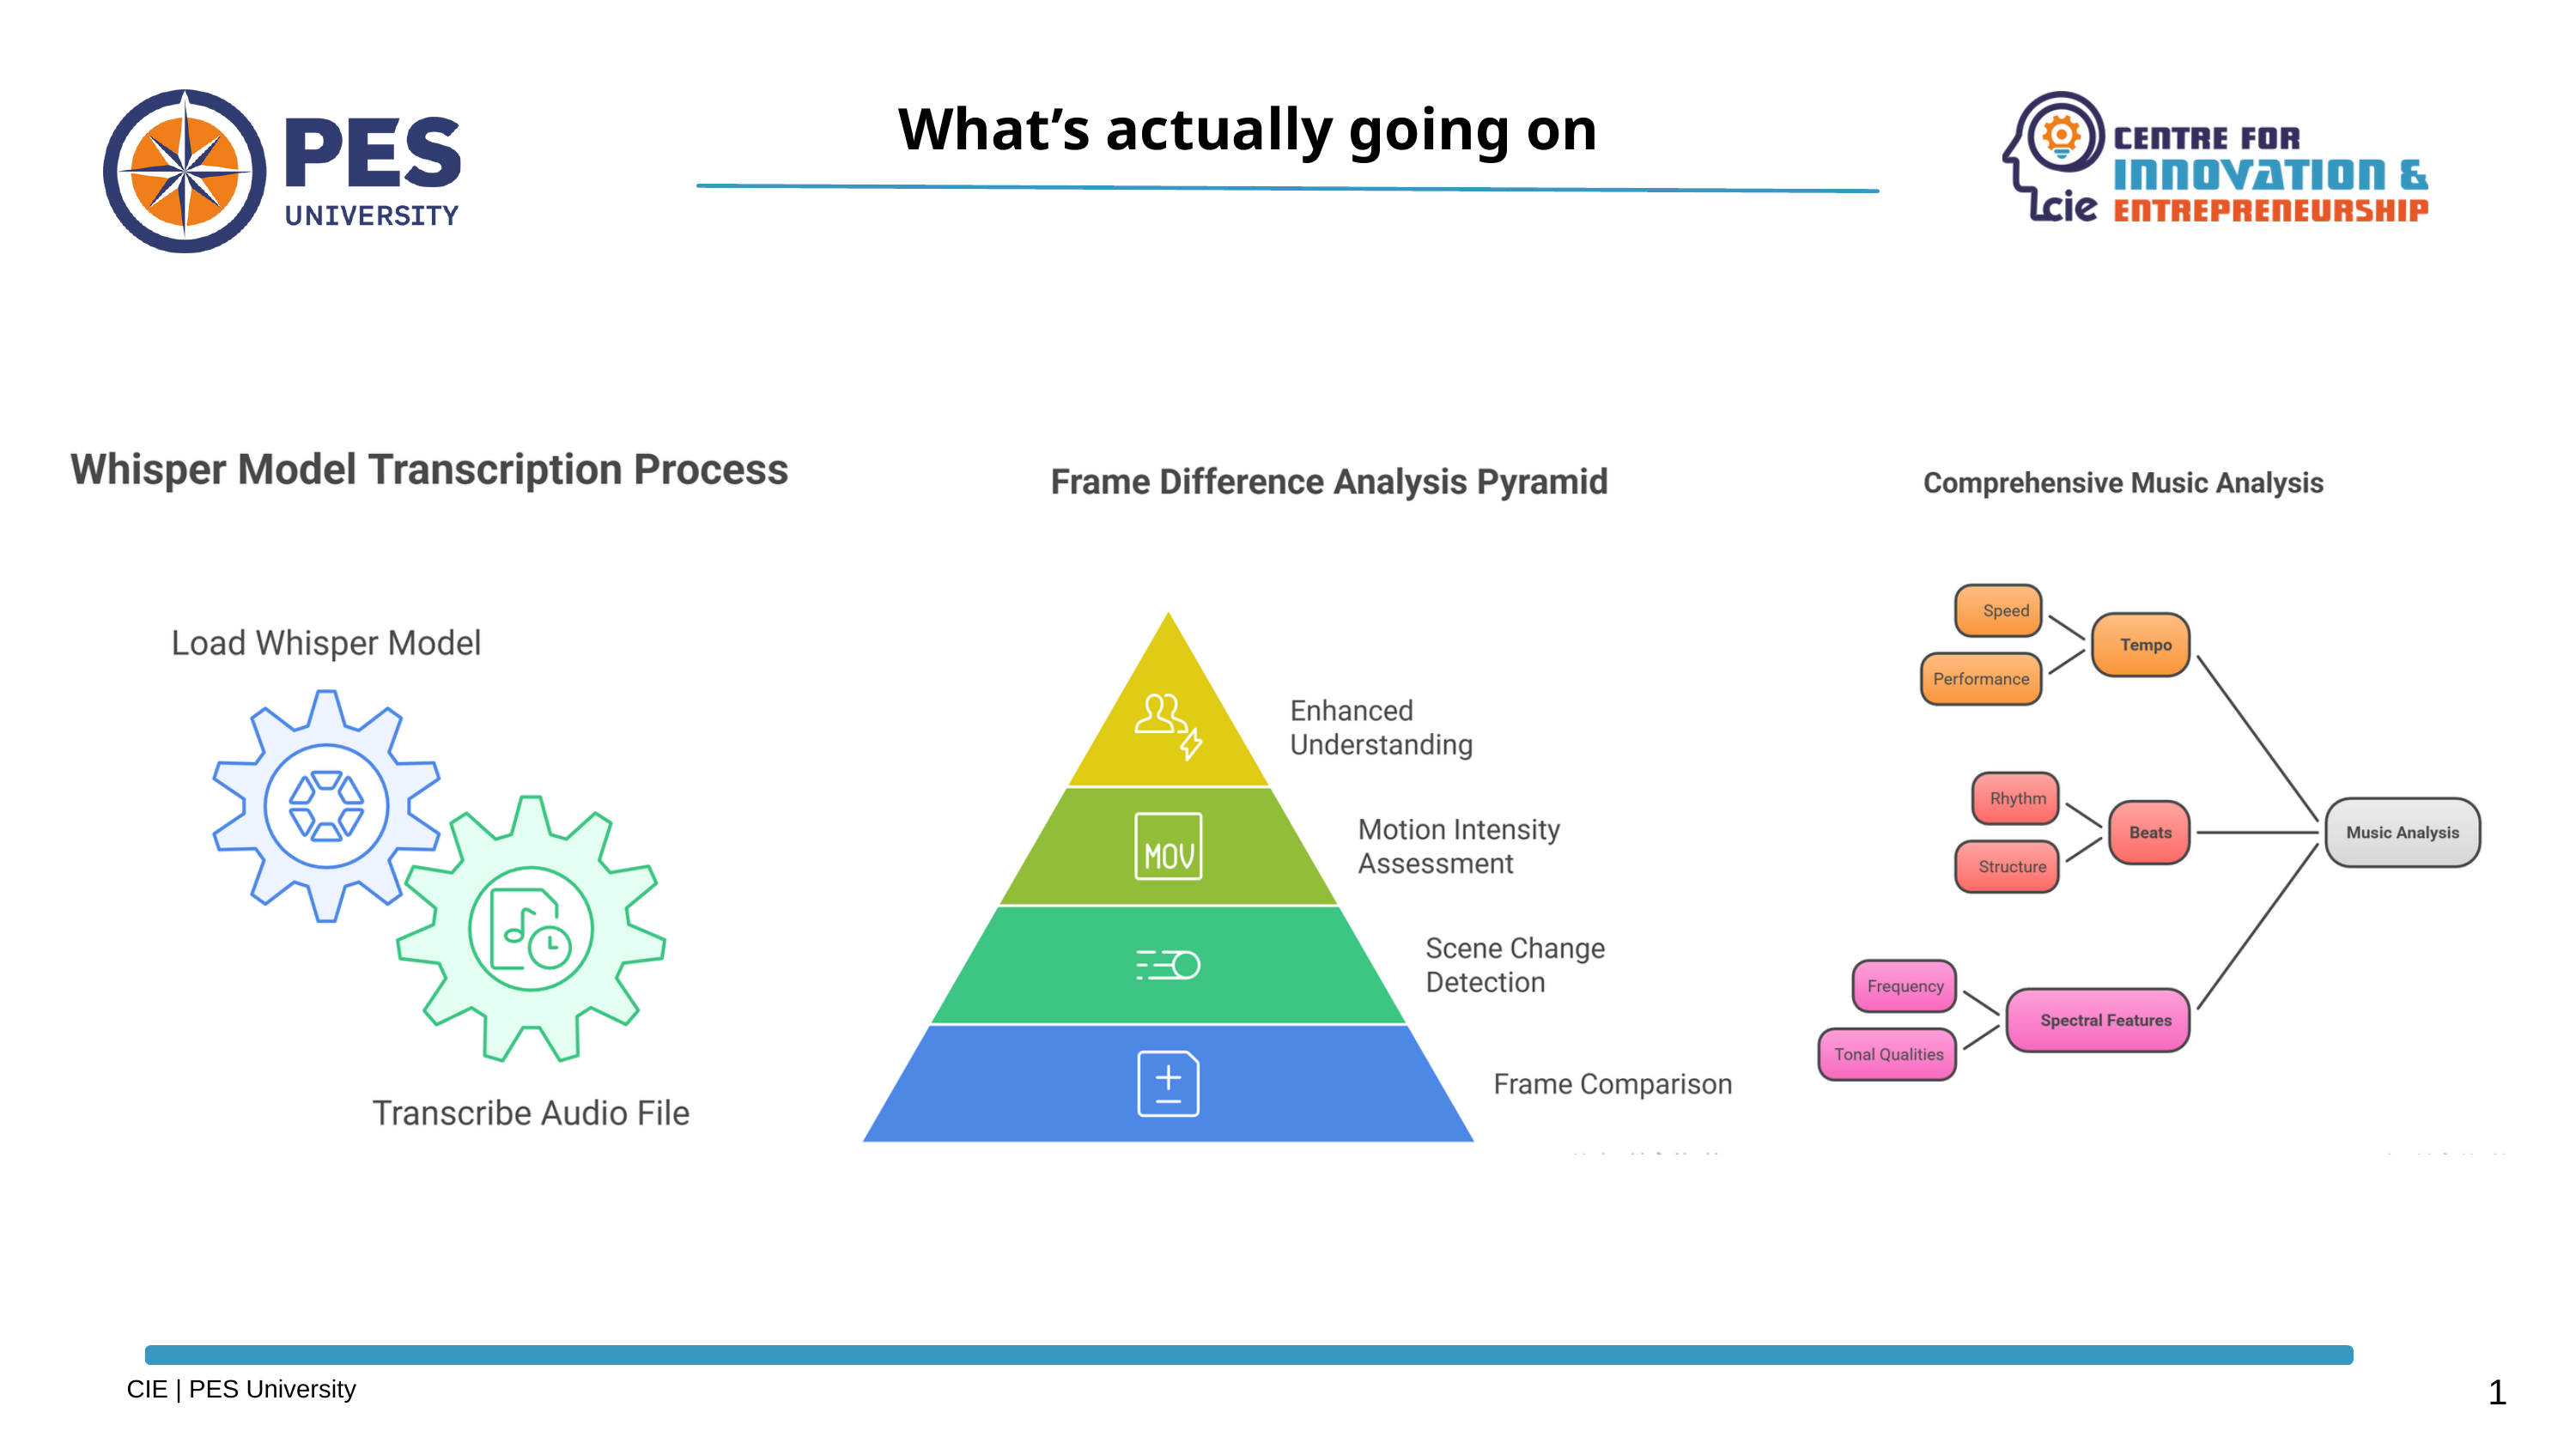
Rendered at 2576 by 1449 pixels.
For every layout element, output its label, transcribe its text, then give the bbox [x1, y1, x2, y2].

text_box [144, 1344, 2354, 1366]
text_box [20, 417, 839, 1155]
text_box [828, 453, 1748, 1155]
text_box What’s actually going on [782, 64, 1716, 161]
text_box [102, 89, 461, 253]
text_box [1779, 453, 2549, 1155]
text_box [2002, 90, 2429, 221]
text_box 1 [2479, 1351, 2517, 1412]
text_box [37, 1362, 447, 1416]
